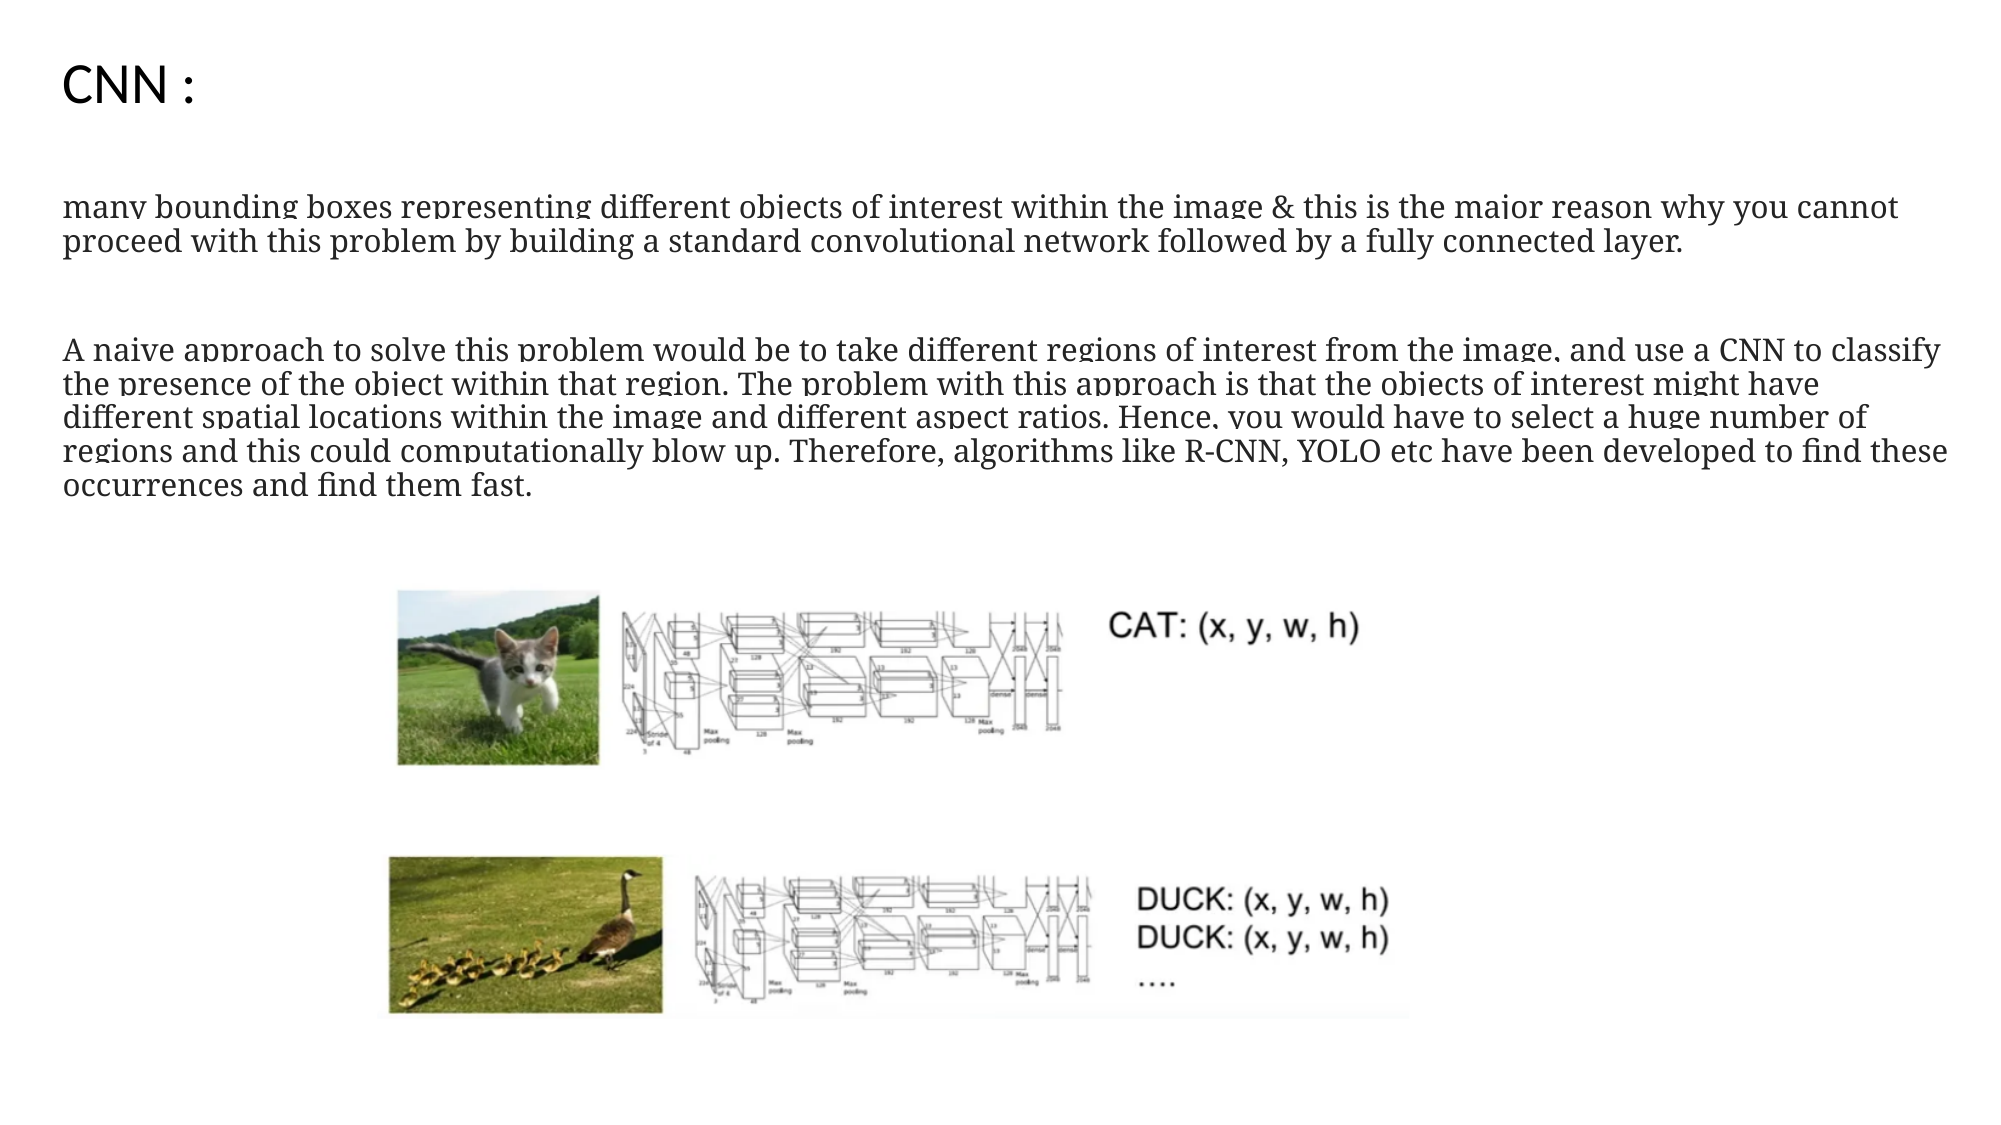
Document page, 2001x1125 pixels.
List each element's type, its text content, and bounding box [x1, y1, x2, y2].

list CNN : many bounding boxes representing different objects of interest within the image & this is the major reason why you cannot proceed with this problem by building a standard convolutional network followed by a fully connected layer. A naive approach to solve this problem would be to take different regions of interest from the image, and use a CNN to classify the presence of the object within that region. The problem with this approach is that the objects of interest might have different spatial locations within the image and different aspect ratios. Hence, you would have to select a huge number of regions and this could computationally blow up. Therefore, algorithms like R-CNN, YOLO etc have been developed to find these occurrences and find them fast. [47, 46, 1975, 1081]
picture [335, 518, 1447, 1037]
